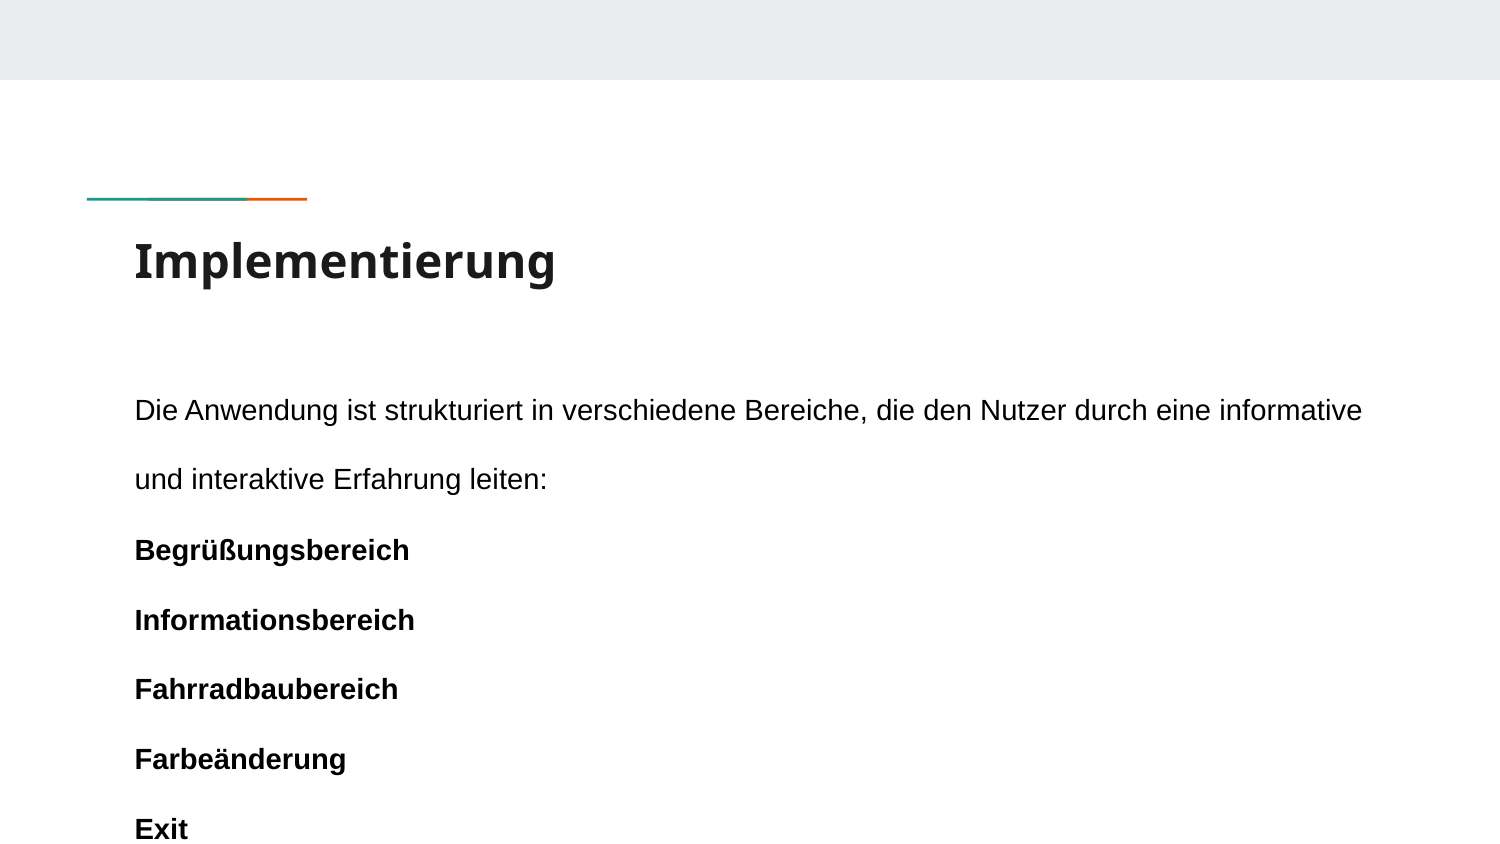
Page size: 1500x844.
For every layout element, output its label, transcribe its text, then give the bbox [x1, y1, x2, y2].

title Implementierung [119, 216, 1381, 305]
list Die Anwendung ist strukturiert in verschiedene Bereiche, die den Nutzer durch eine informative und interaktive Erfahrung leiten: Begrüßungsbereich Informationsbereich Fahrradbaubereich Farbeänderung Exit [119, 341, 1381, 829]
